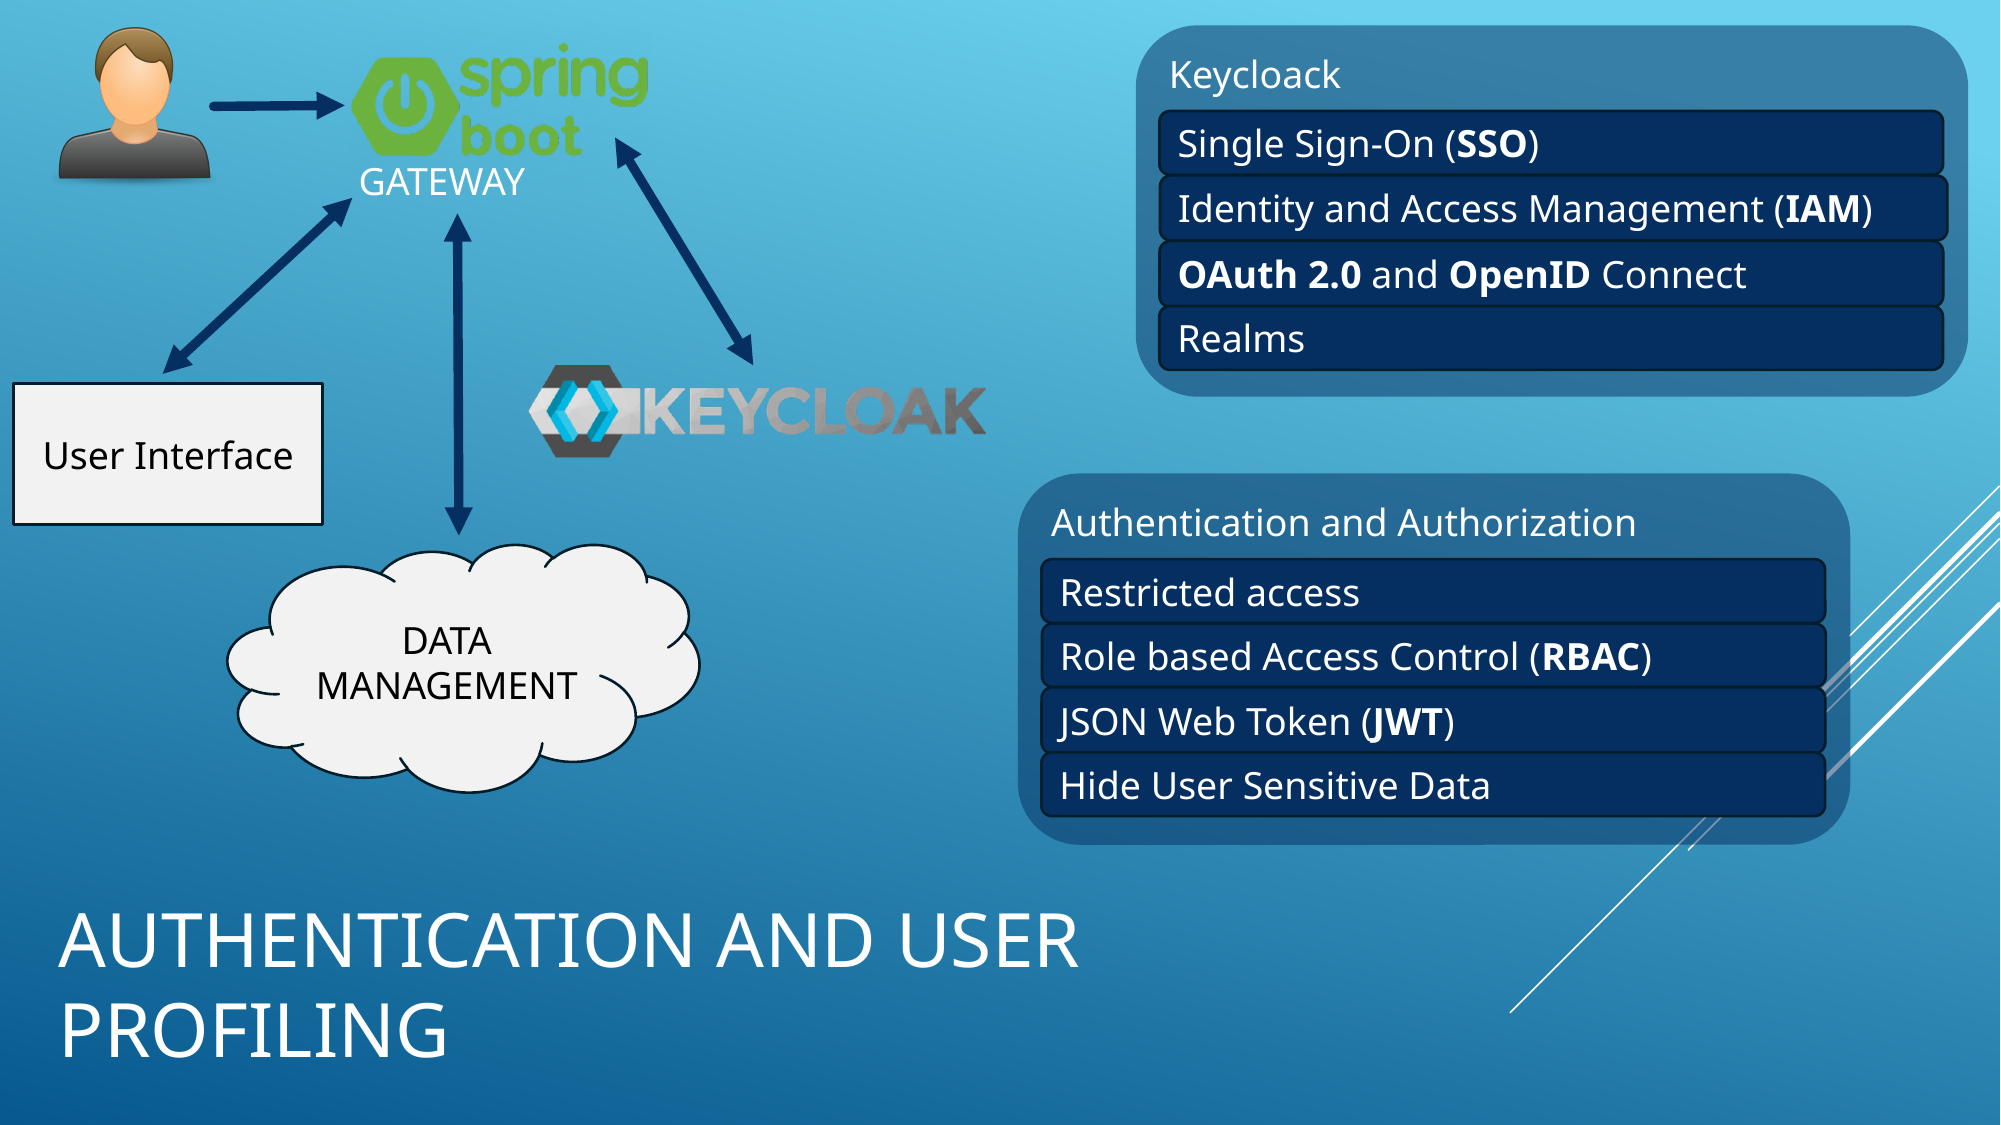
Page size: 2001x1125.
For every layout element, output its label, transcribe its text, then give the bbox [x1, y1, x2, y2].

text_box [614, 137, 754, 366]
text_box Identity and Access Management (IAM) [1158, 174, 1949, 242]
text_box DATA MANAGEMENT [225, 543, 701, 794]
picture [512, 341, 1002, 479]
text_box JSON Web Token (JWT) [1040, 685, 1827, 753]
text_box Single Sign-On (SSO) [1158, 109, 1945, 175]
text_box User Interface [12, 382, 324, 526]
picture [53, 27, 216, 190]
text_box GATEWAY [343, 150, 614, 211]
text_box Restricted access [1040, 557, 1827, 623]
text_box Authentication and Authorization [1017, 473, 1851, 845]
text_box Realms [1157, 304, 1945, 372]
text_box OAuth 2.0 and OpenID Connect [1158, 239, 1945, 306]
title Authentication and user profiling [43, 858, 1501, 1106]
text_box Hide User Sensitive Data [1040, 751, 1827, 818]
picture [347, 26, 653, 186]
text_box Role based Access Control (RBAC) [1040, 622, 1828, 687]
text_box Keycloack [1135, 25, 1969, 397]
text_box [162, 197, 353, 375]
